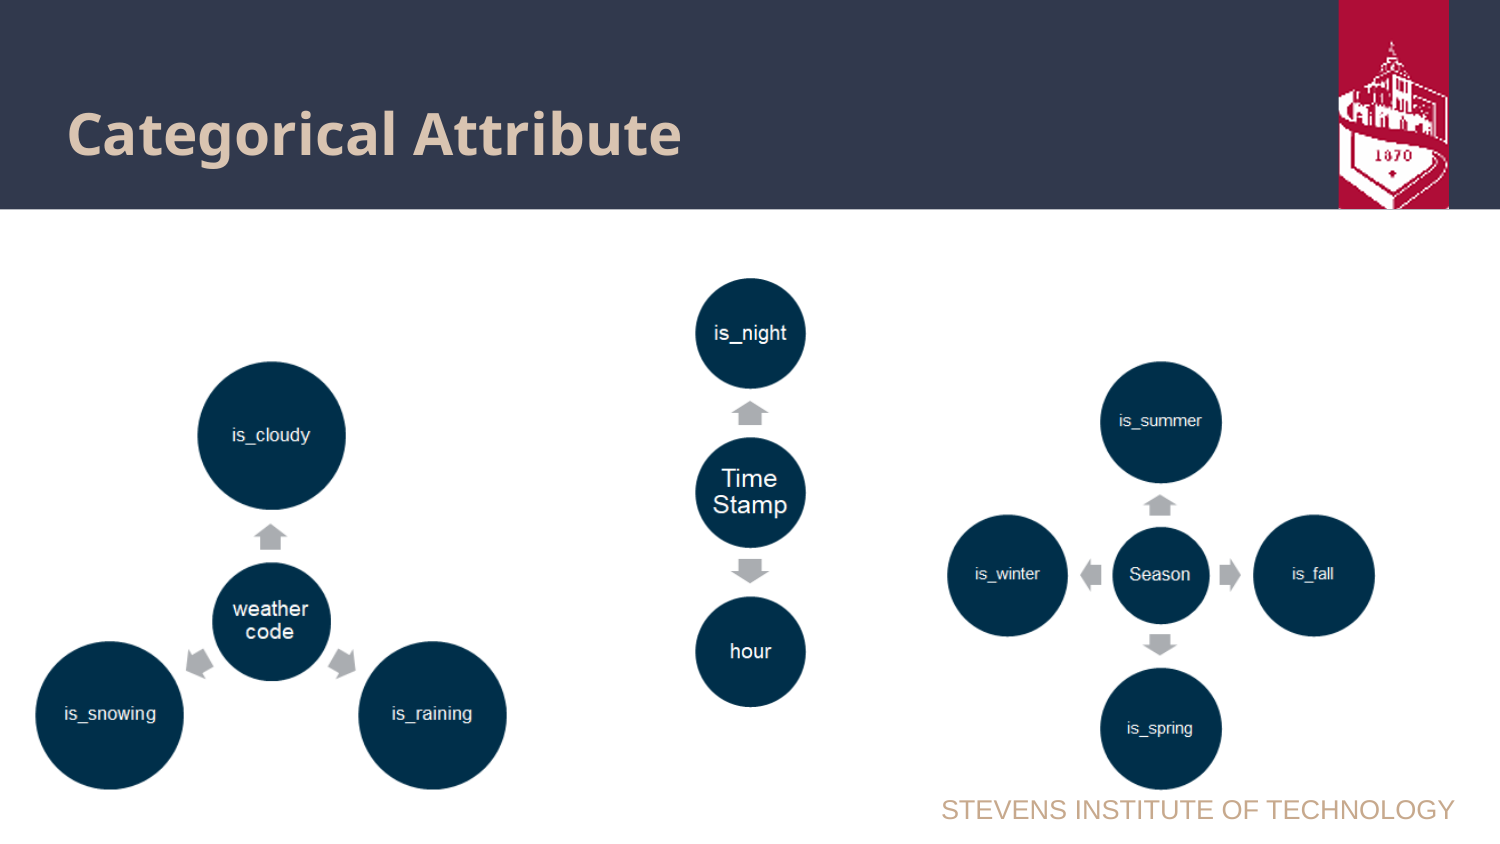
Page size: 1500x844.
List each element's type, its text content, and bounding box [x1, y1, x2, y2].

picture [1338, 0, 1450, 209]
picture [24, 274, 1492, 793]
text_box STEVENS INSTITUTE OF TECHNOLOGY [926, 801, 1474, 834]
title Categorical Attribute [51, 82, 1333, 185]
